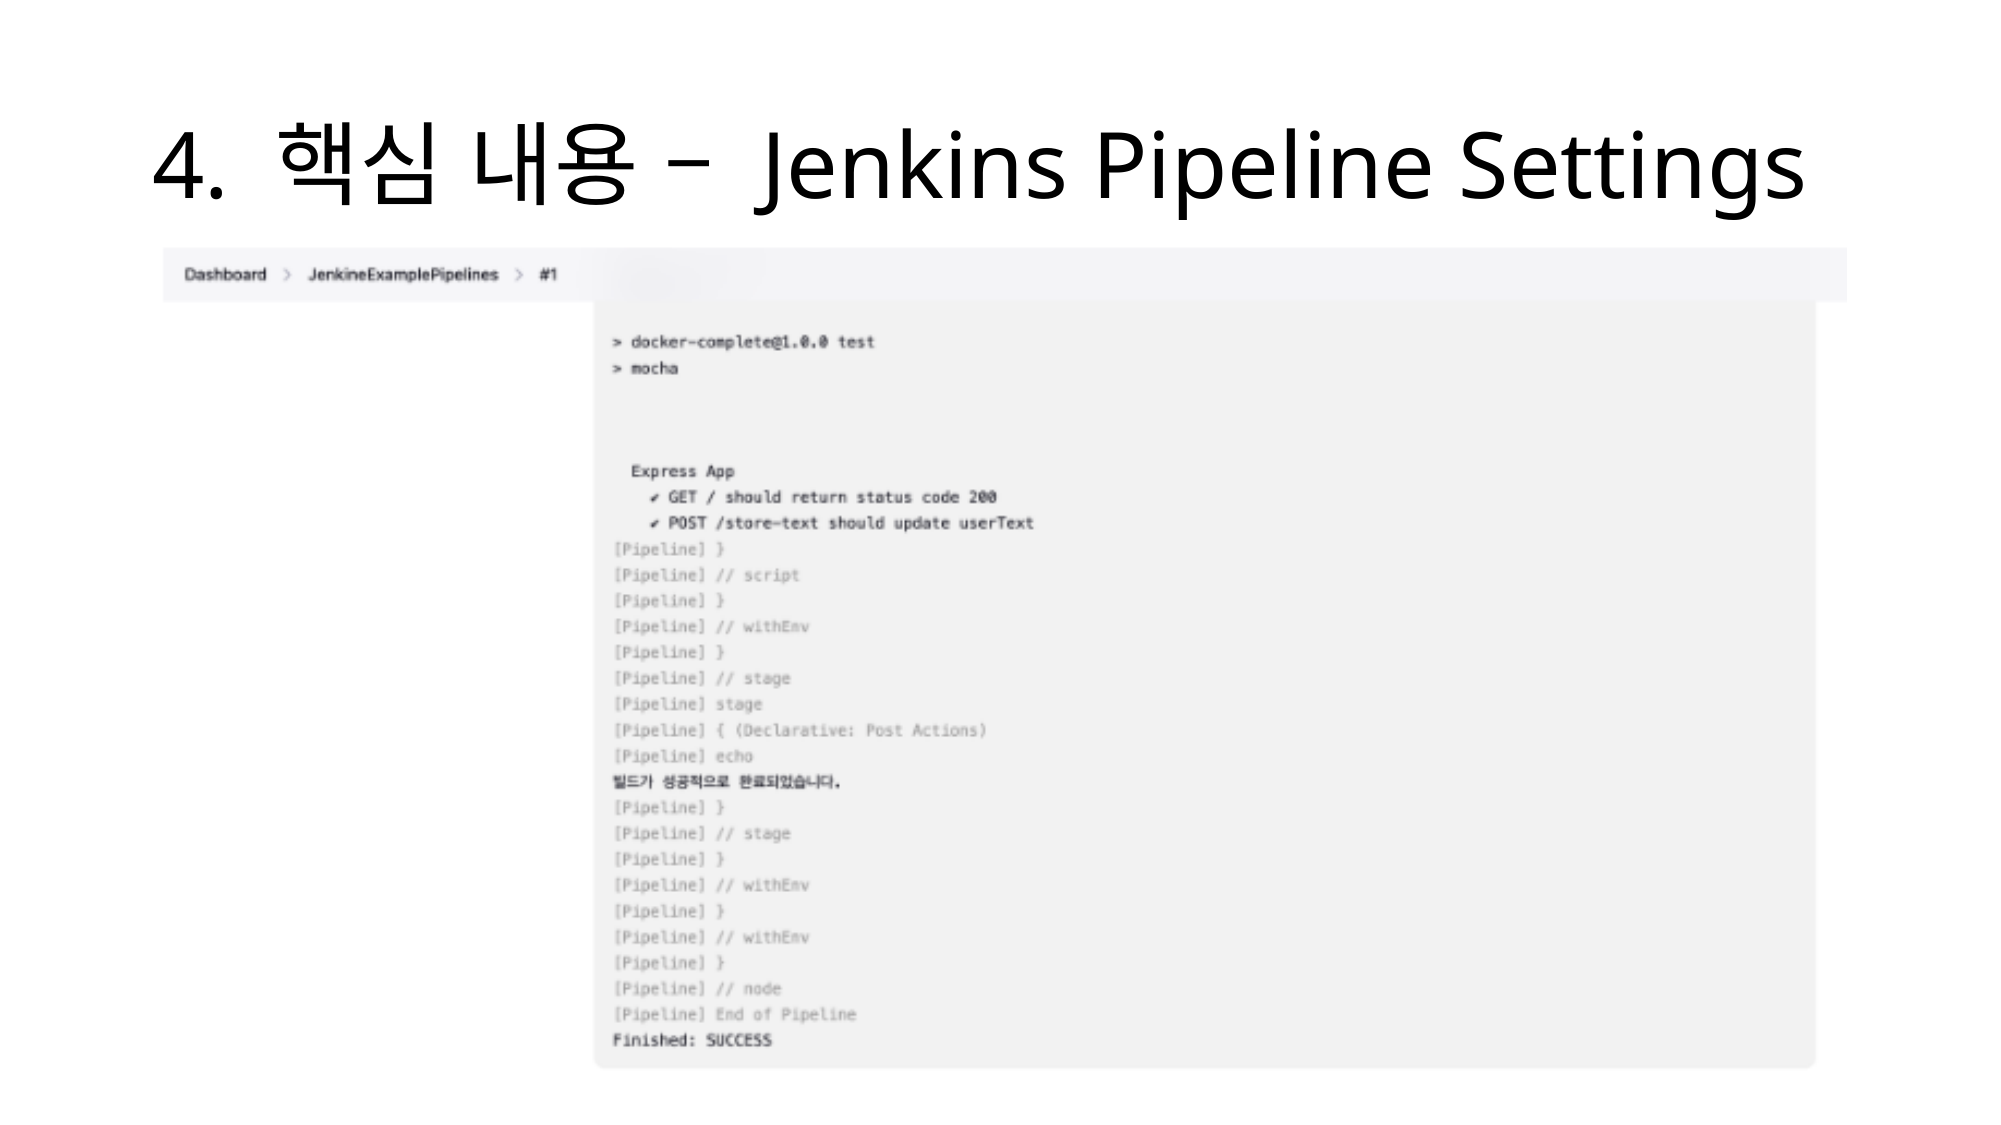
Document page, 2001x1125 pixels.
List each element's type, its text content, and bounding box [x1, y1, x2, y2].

picture [152, 233, 1848, 1085]
title 4. 핵심 내용 – Jenkins Pipeline Settings [137, 59, 1863, 278]
